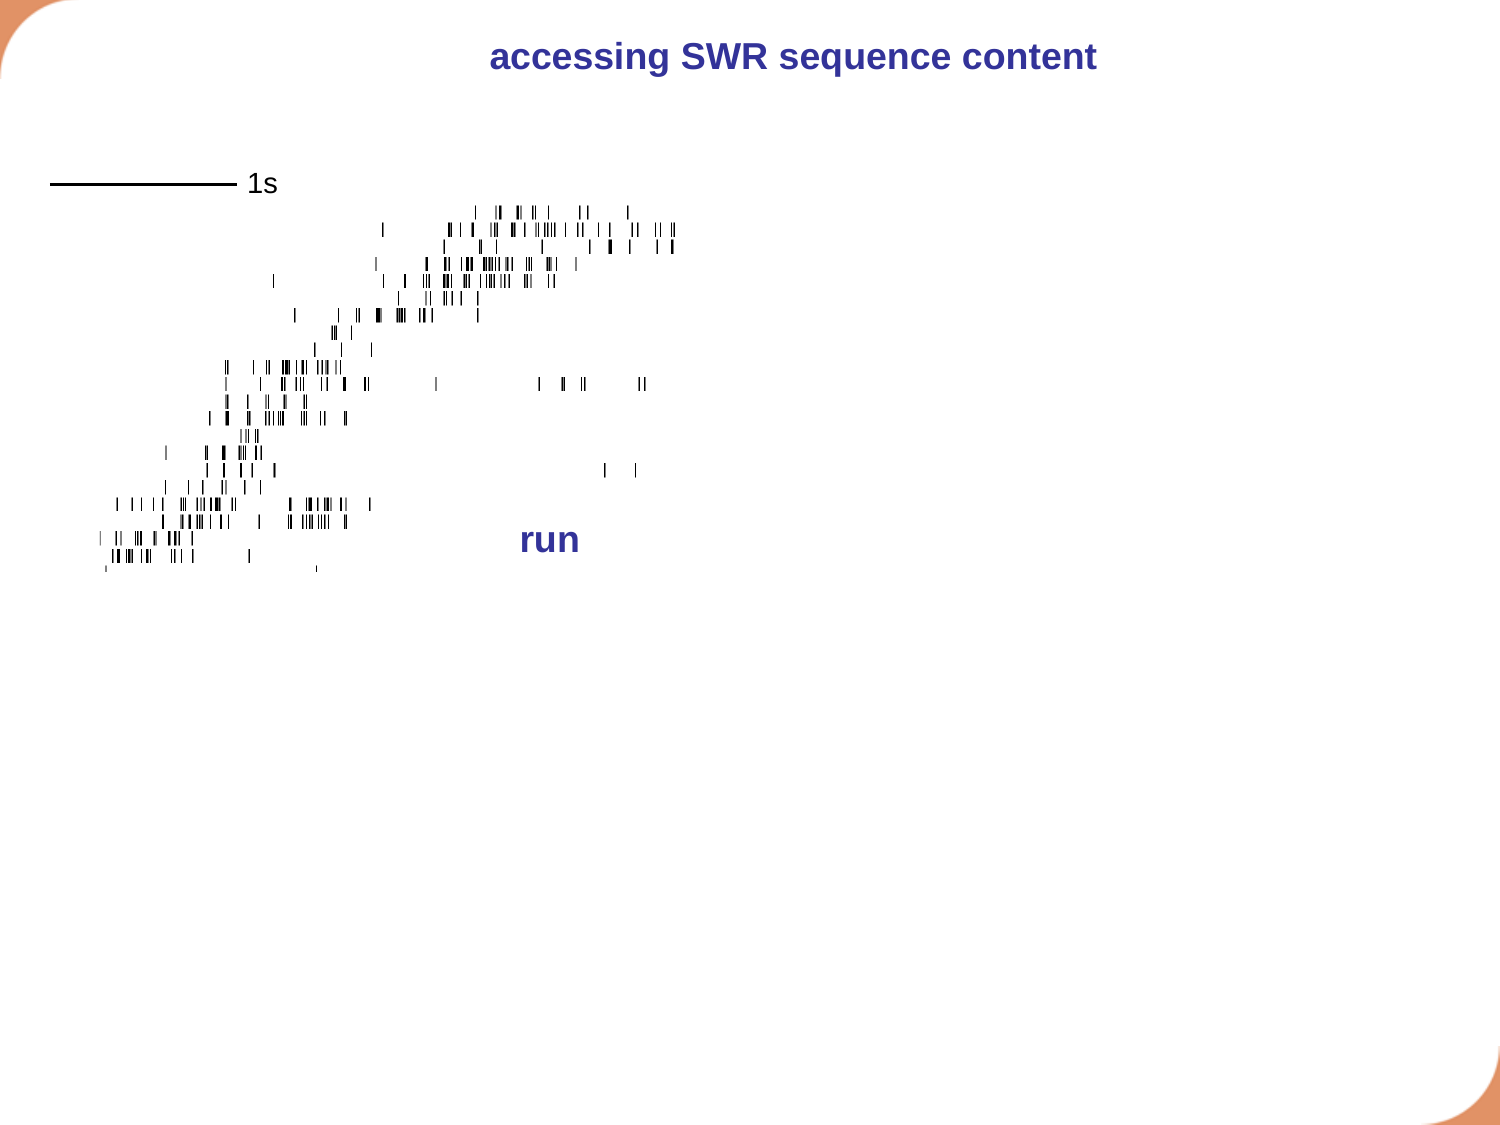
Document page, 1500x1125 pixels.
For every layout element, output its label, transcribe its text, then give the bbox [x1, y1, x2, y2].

text_box 1s [87, 157, 94, 183]
text_box 1s [87, 193, 94, 207]
text_box accessing SWR sequence content [149, 24, 1438, 85]
picture [1421, 1046, 1500, 1125]
picture [0, 0, 79, 79]
picture [99, 121, 701, 572]
